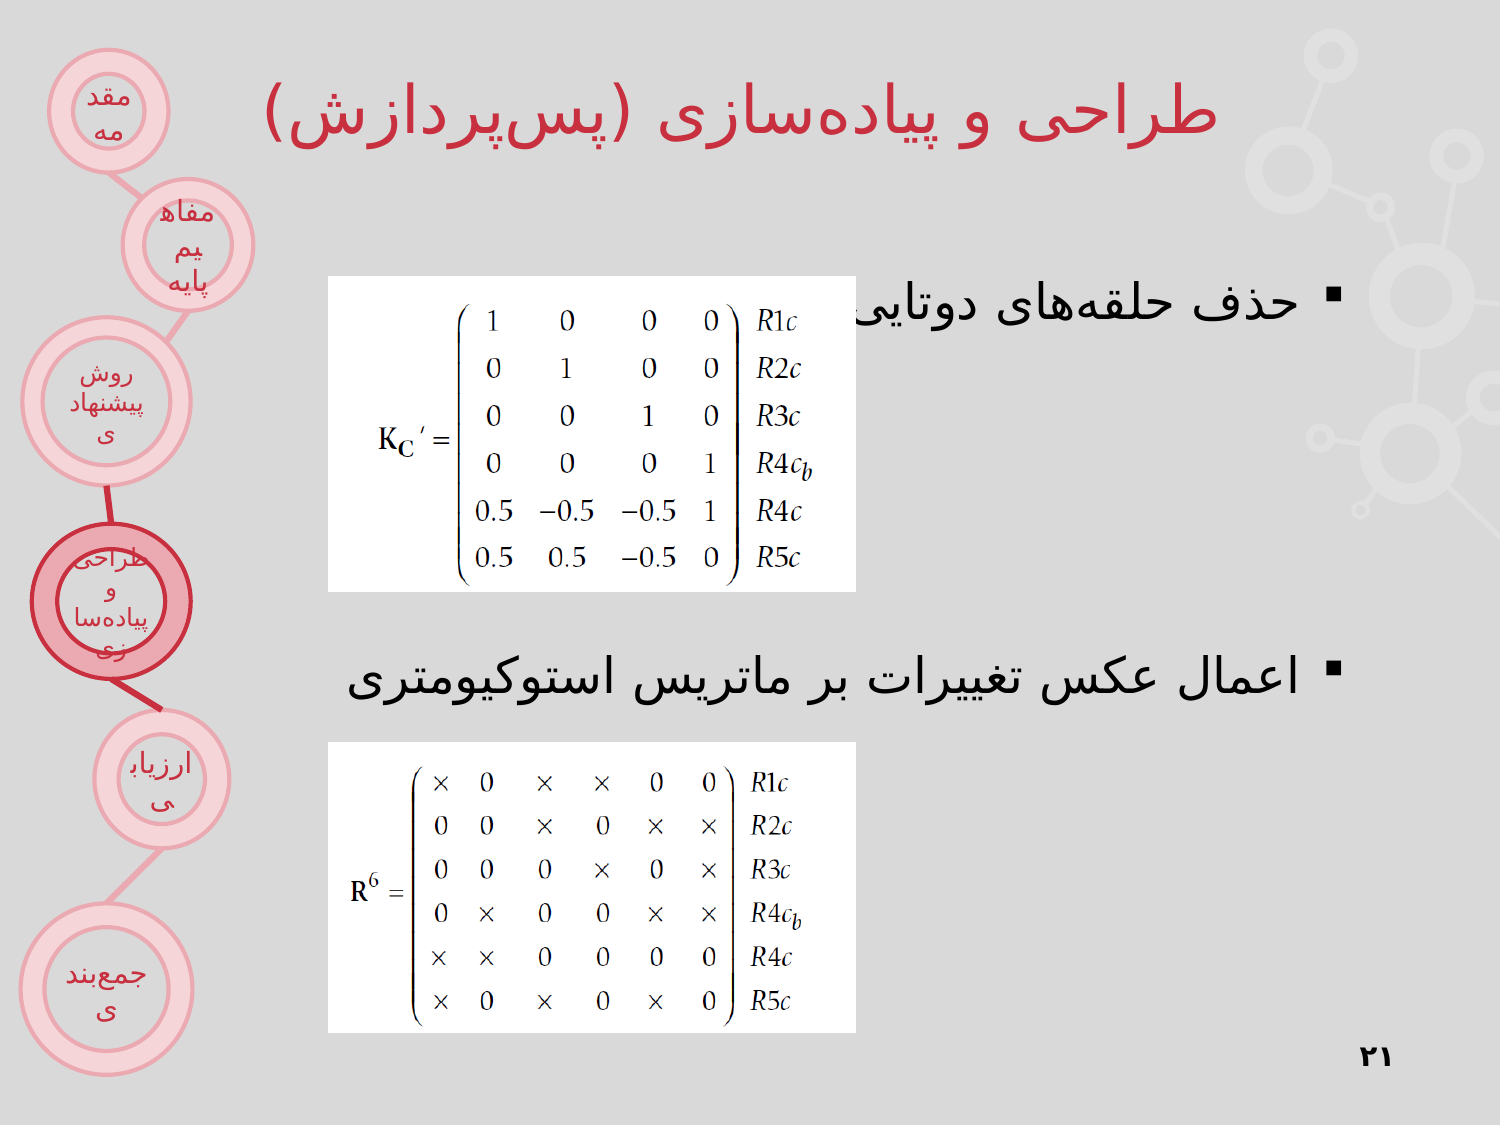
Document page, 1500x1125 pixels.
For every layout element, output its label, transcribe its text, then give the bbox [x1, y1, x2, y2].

picture [328, 275, 856, 592]
list حذف حلقه‌های دوتایی اعمال عکس تغییرات بر ماتریس استوکیومتری [267, 276, 1346, 953]
picture [328, 742, 856, 1034]
title طراحی و پیاده‌سازی (پس‌پردازش) [49, 67, 1434, 244]
slide_number ۲۱ [1321, 1013, 1434, 1073]
